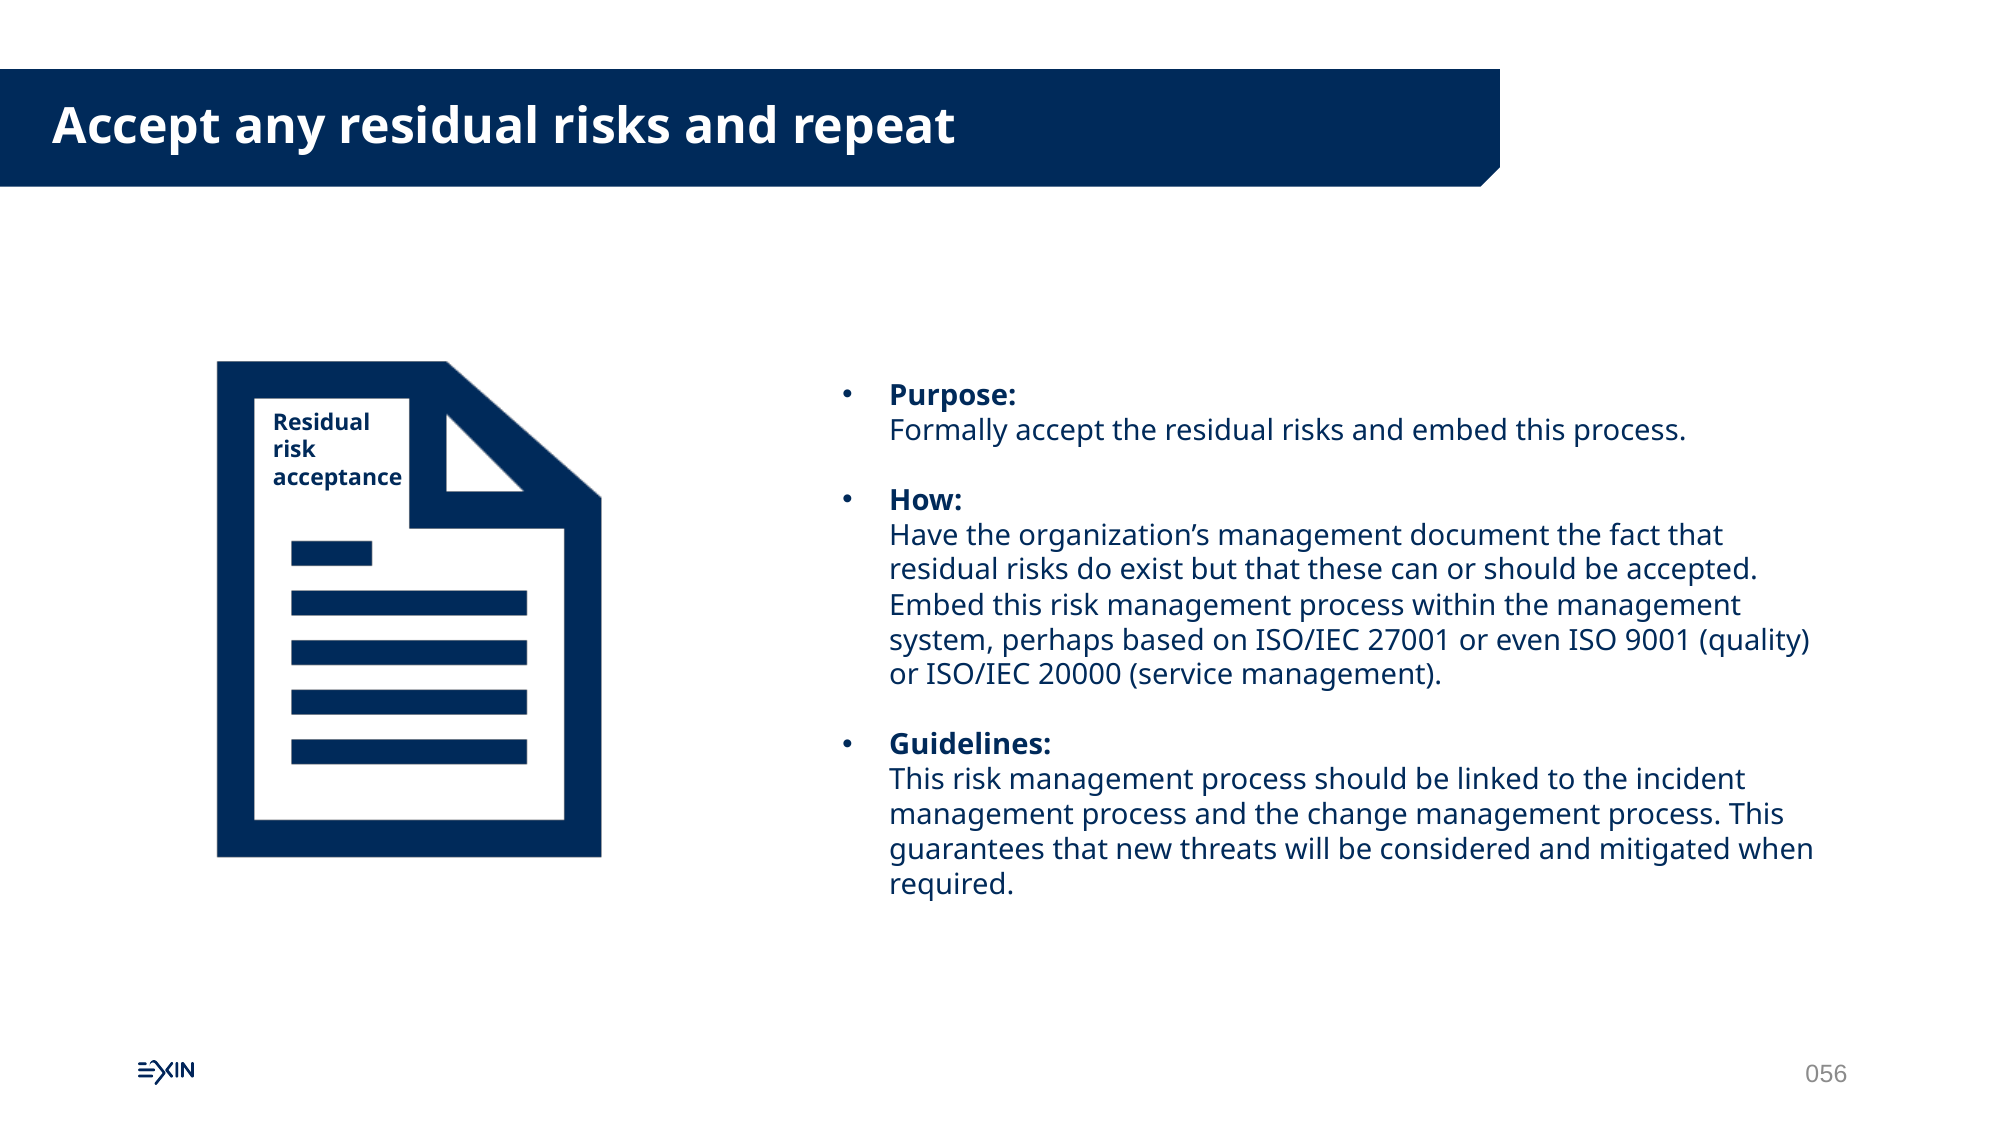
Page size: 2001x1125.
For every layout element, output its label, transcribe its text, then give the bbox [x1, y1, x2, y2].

picture [112, 312, 707, 907]
slide_number 056 [1412, 1042, 1863, 1103]
picture [138, 1060, 194, 1085]
text_box Accept any residual risks and repeat [37, 68, 1463, 186]
text_box [0, 68, 1501, 188]
text_box Purpose: Formally accept the residual risks and embed this process. How: Have the organization’s management document the fact that residual risks do exist but that these can or should be accepted. Embed this risk management process within the management system, perhaps based on ISO/IEC 27001 or even ISO 9001 (quality) or ISO/IEC 20000 (service management). Guidelines: This risk management process should be linked to the incident management process and the change management process. This guarantees that new threats will be considered and mitigated when required. [827, 368, 1853, 908]
